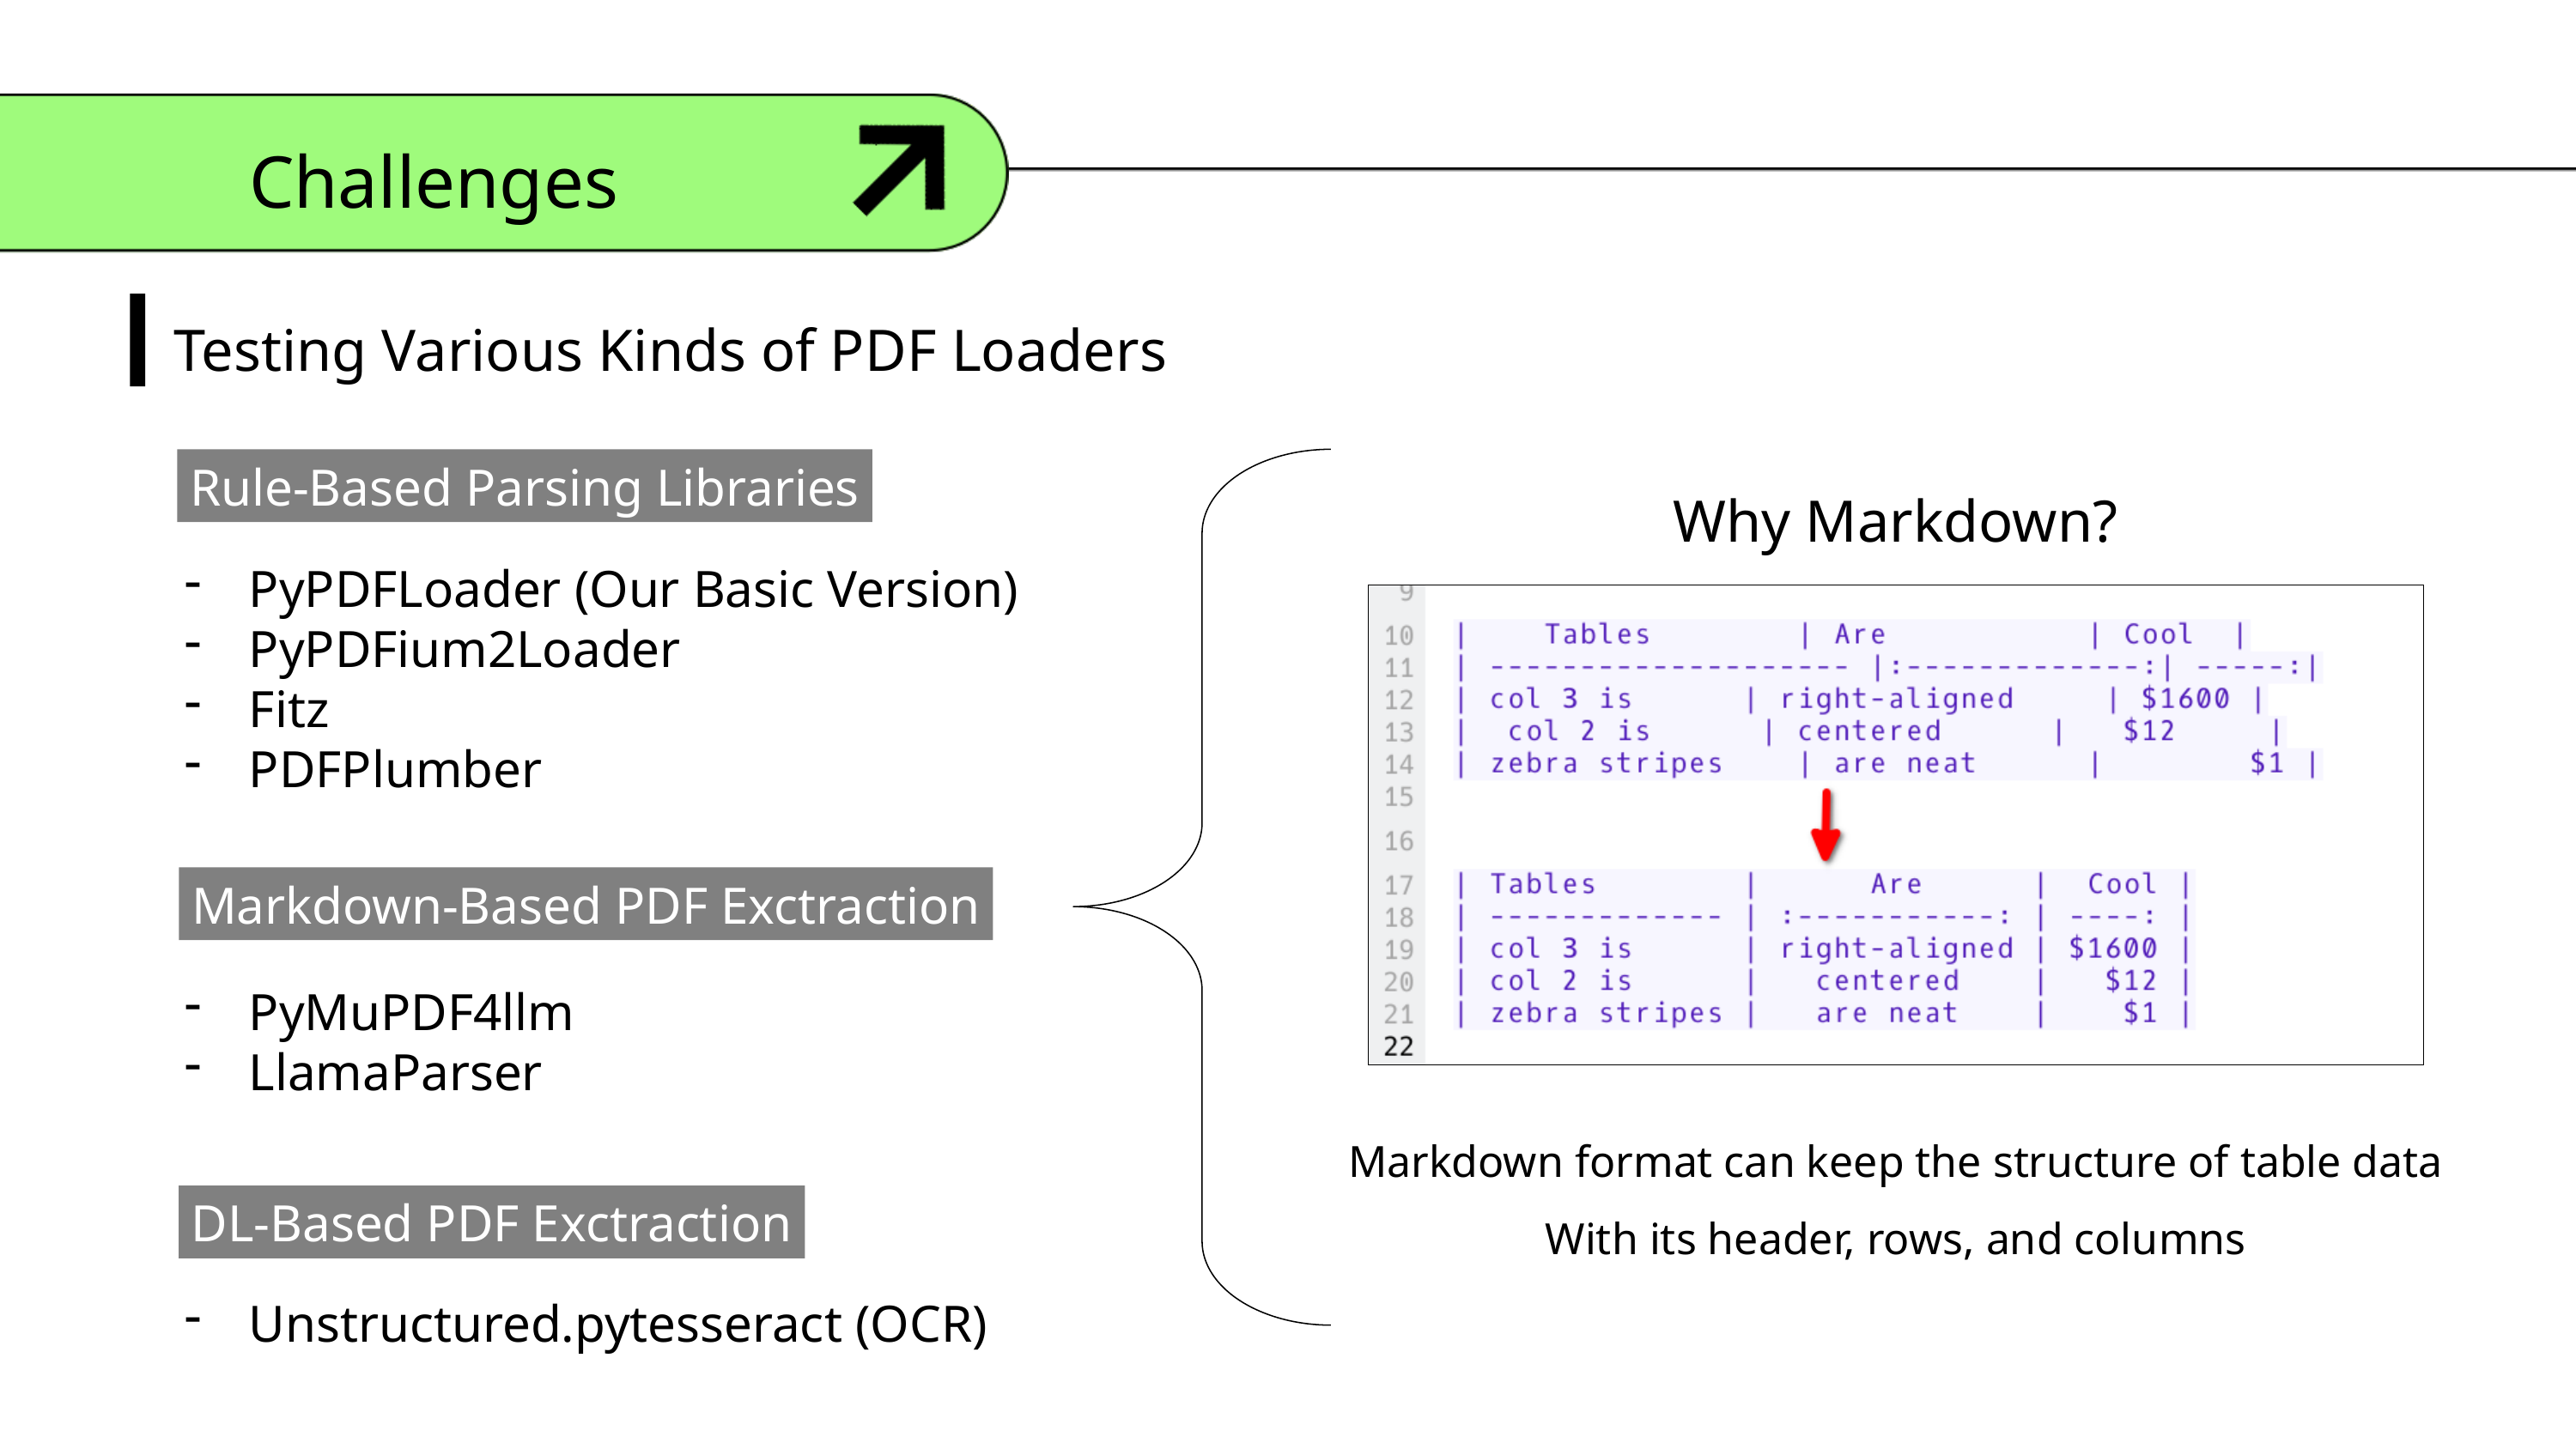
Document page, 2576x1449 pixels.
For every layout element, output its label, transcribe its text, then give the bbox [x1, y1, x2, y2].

picture [0, 84, 2576, 253]
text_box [171, 449, 1053, 808]
text_box Why Markdown? [1425, 444, 2366, 561]
text_box Markdown format can keep the structure of table data With its header, rows, and columns [1309, 1102, 2482, 1270]
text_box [171, 867, 1053, 1109]
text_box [130, 273, 1364, 387]
text_box [1072, 448, 1331, 1326]
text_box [171, 1185, 1053, 1360]
picture [1367, 584, 2424, 1065]
